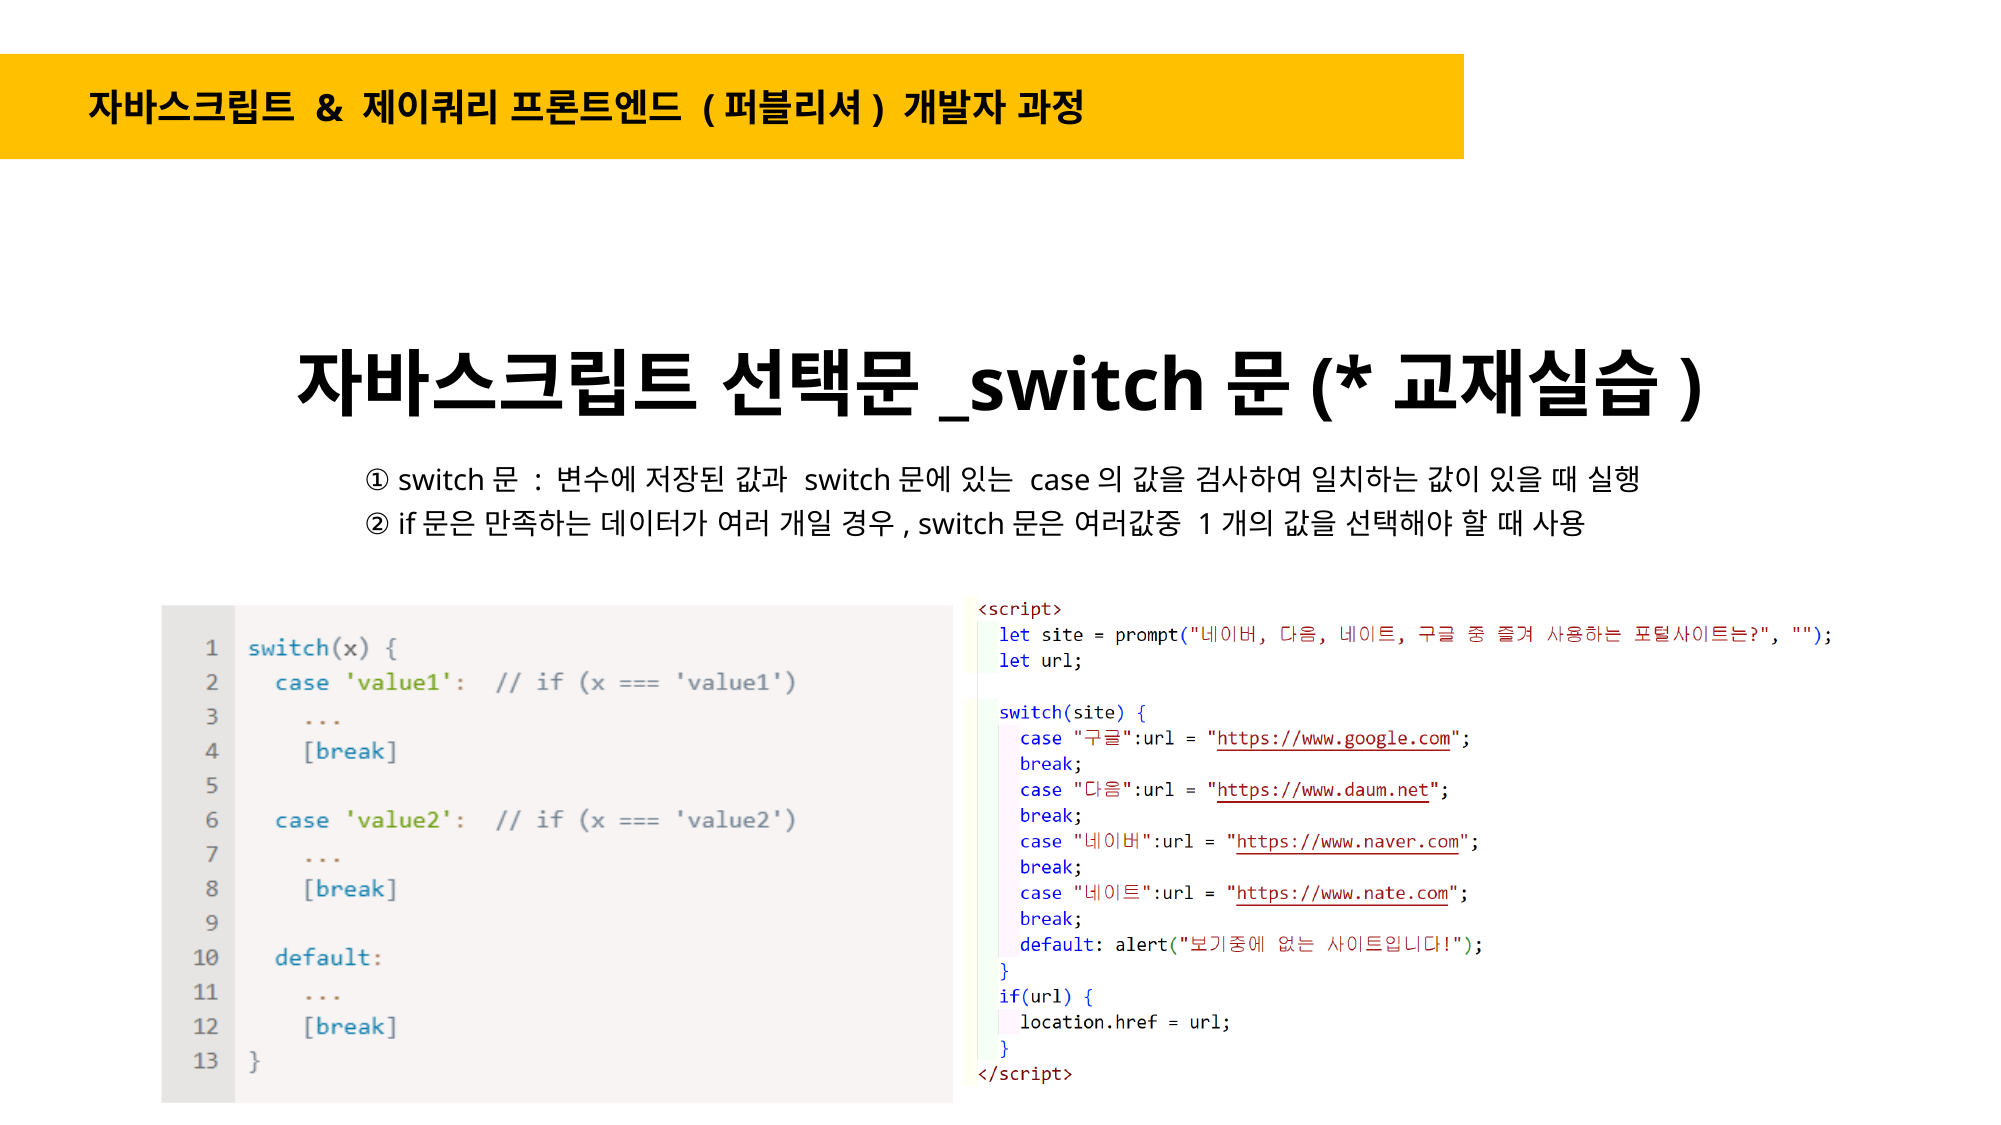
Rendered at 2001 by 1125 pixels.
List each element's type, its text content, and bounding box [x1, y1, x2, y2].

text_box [157, 590, 1843, 1125]
text_box 자바스크립트 선택문_switch문(*교재실습) [185, 330, 1814, 433]
text_box ② if문은 만족하는 데이터가 여러 개일 경우, switch문은 여러값중 1개의 값을 선택해야 할 때 사용 [349, 498, 1665, 549]
text_box ① switch문 : 변수에 저장된 값과 switch문에 있는 case의 값을 검사하여 일치하는 값이 있을 때 실행 [349, 453, 1803, 504]
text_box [0, 53, 1464, 160]
